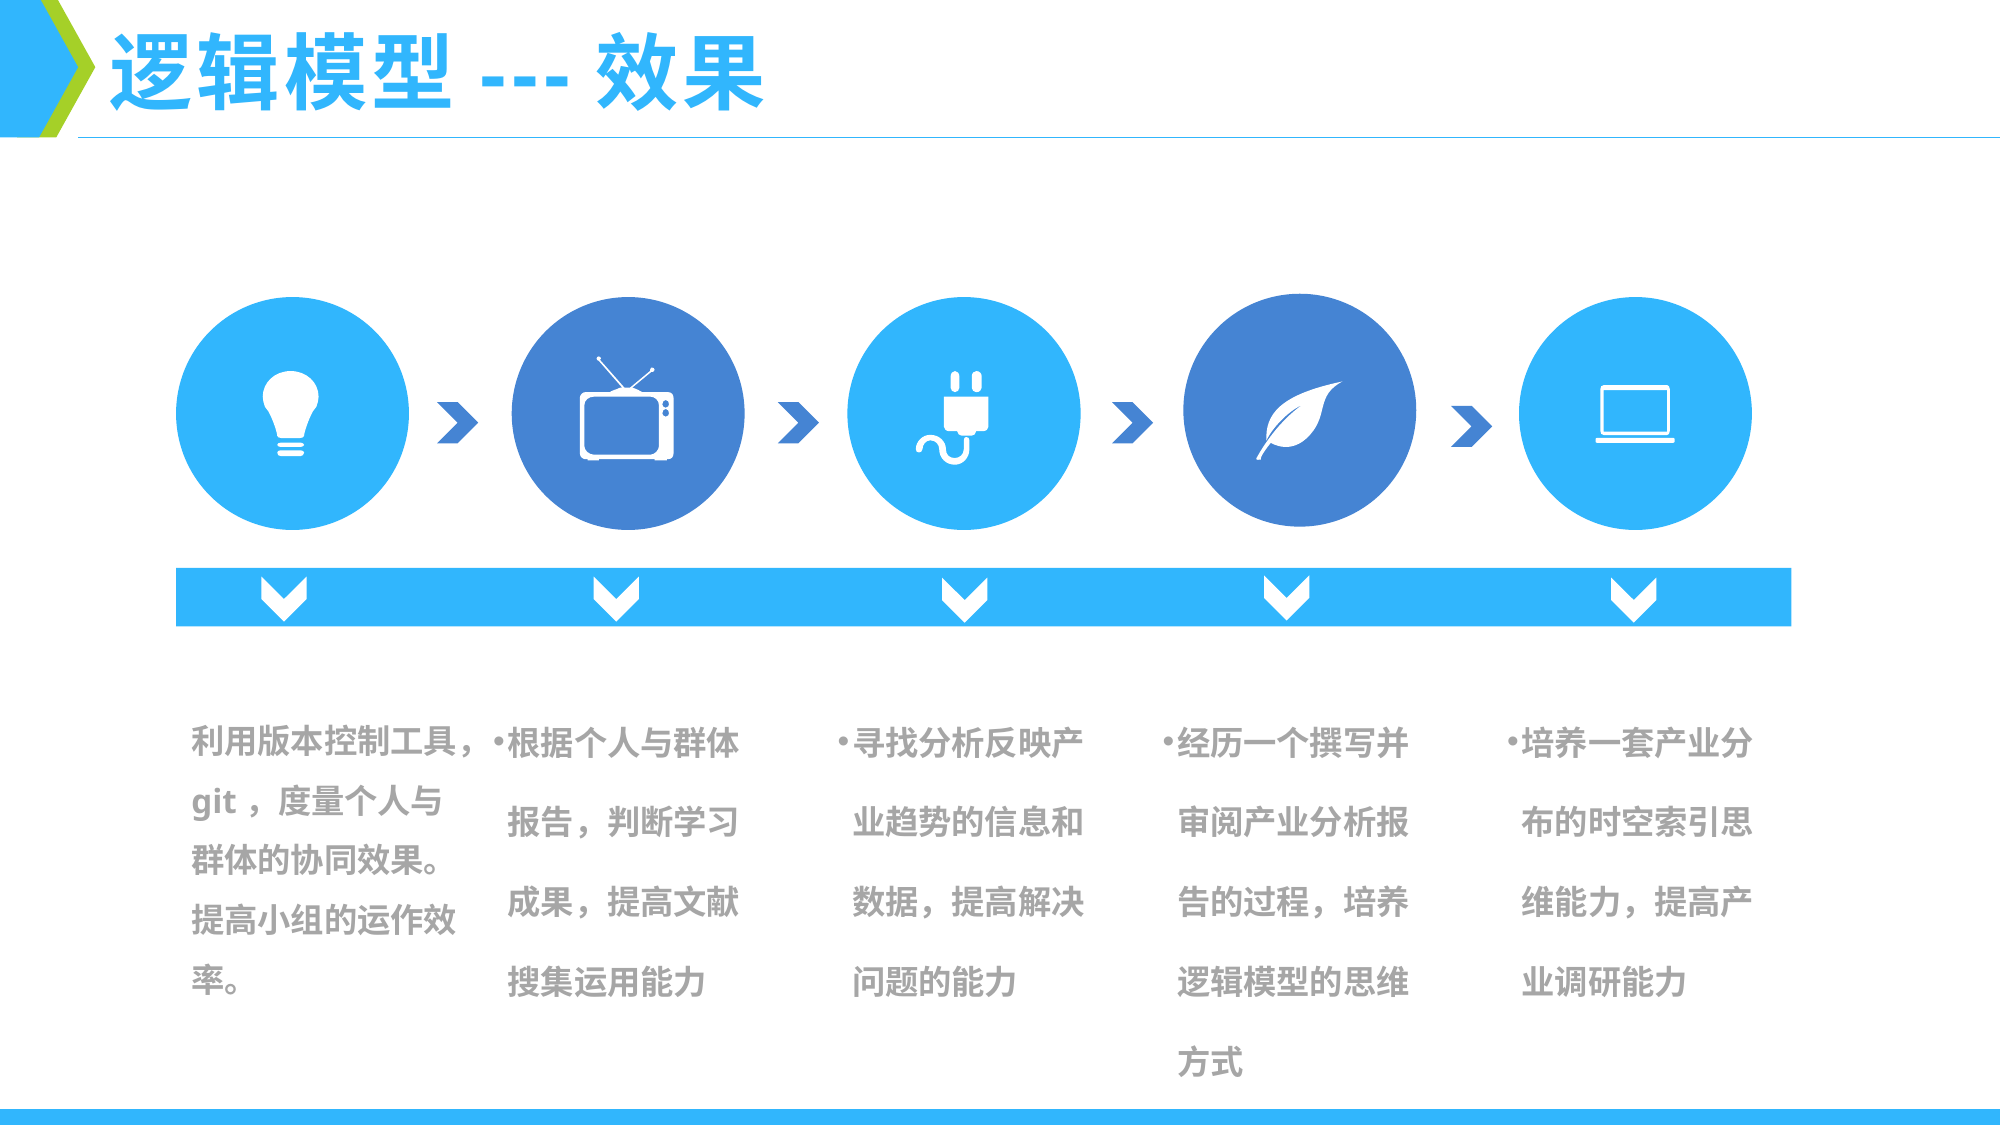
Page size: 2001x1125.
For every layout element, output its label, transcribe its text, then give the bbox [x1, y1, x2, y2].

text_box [847, 297, 1081, 530]
text_box [437, 402, 479, 444]
text_box 培养一套产业分布的时空索引思维能力，提高产业调研能力 [1492, 674, 1797, 805]
text_box 寻找分析反映产业趋势的信息和数据，提高解决问题的能力 [822, 674, 1128, 805]
text_box [1451, 405, 1493, 447]
text_box [1112, 402, 1154, 444]
text_box [0, 0, 80, 139]
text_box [176, 297, 409, 530]
text_box 根据个人与群体报告，判断学习成果，提高文献搜集运用能力 [478, 674, 783, 805]
text_box [777, 402, 819, 444]
text_box 经历一个撰写并审阅产业分析报告的过程，培养逻辑模型的思维方式 [1147, 674, 1453, 805]
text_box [511, 297, 745, 530]
text_box [0, 1108, 2000, 1125]
text_box [40, 0, 94, 139]
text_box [1183, 293, 1417, 527]
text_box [176, 567, 1792, 627]
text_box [1518, 297, 1752, 530]
text_box 利用版本控制工具，git，度量个人与群体的协同效果。提高小组的运作效率。 [176, 692, 481, 823]
text_box 逻辑模型---效果 [94, 12, 781, 128]
